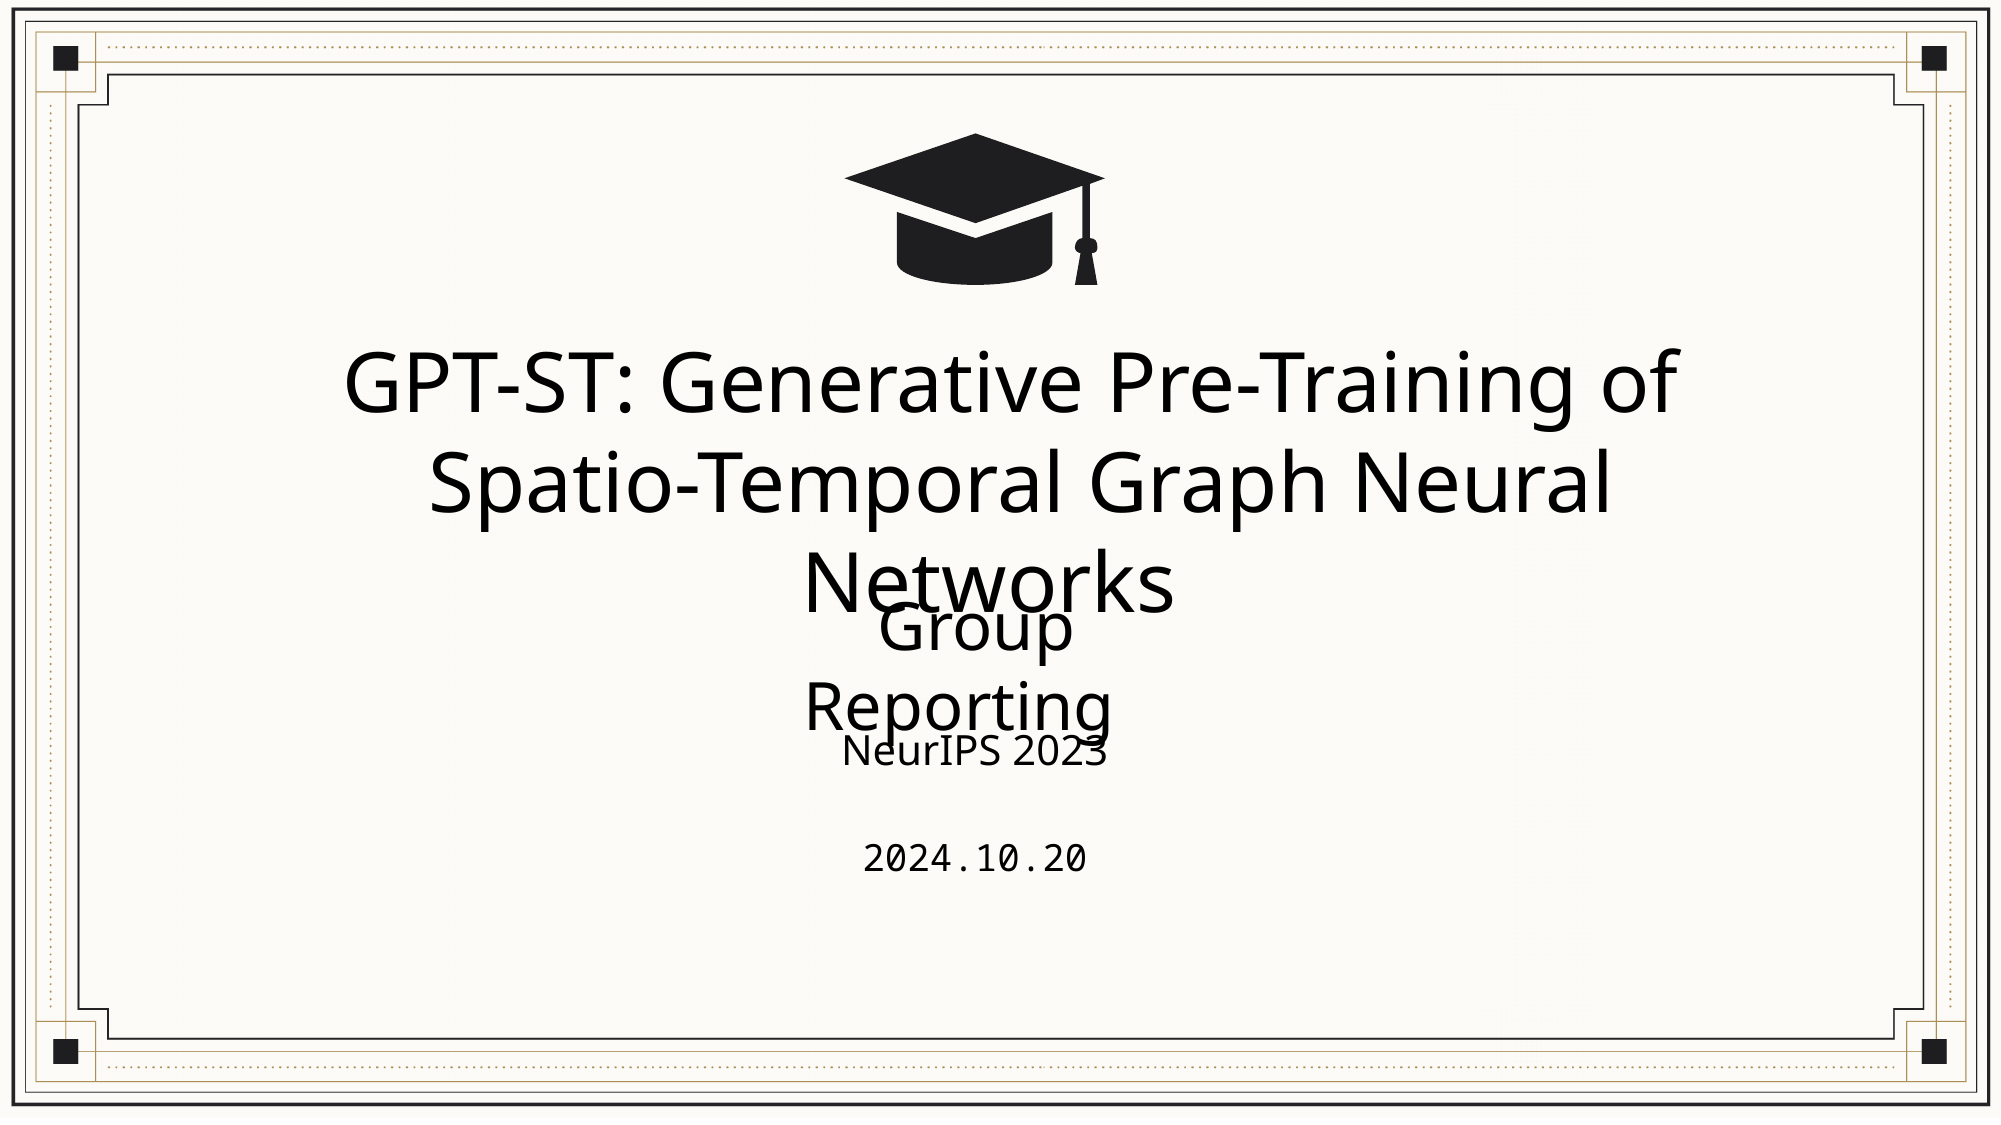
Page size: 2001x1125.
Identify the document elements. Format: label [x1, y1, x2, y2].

text_box [0, 0, 2000, 1118]
